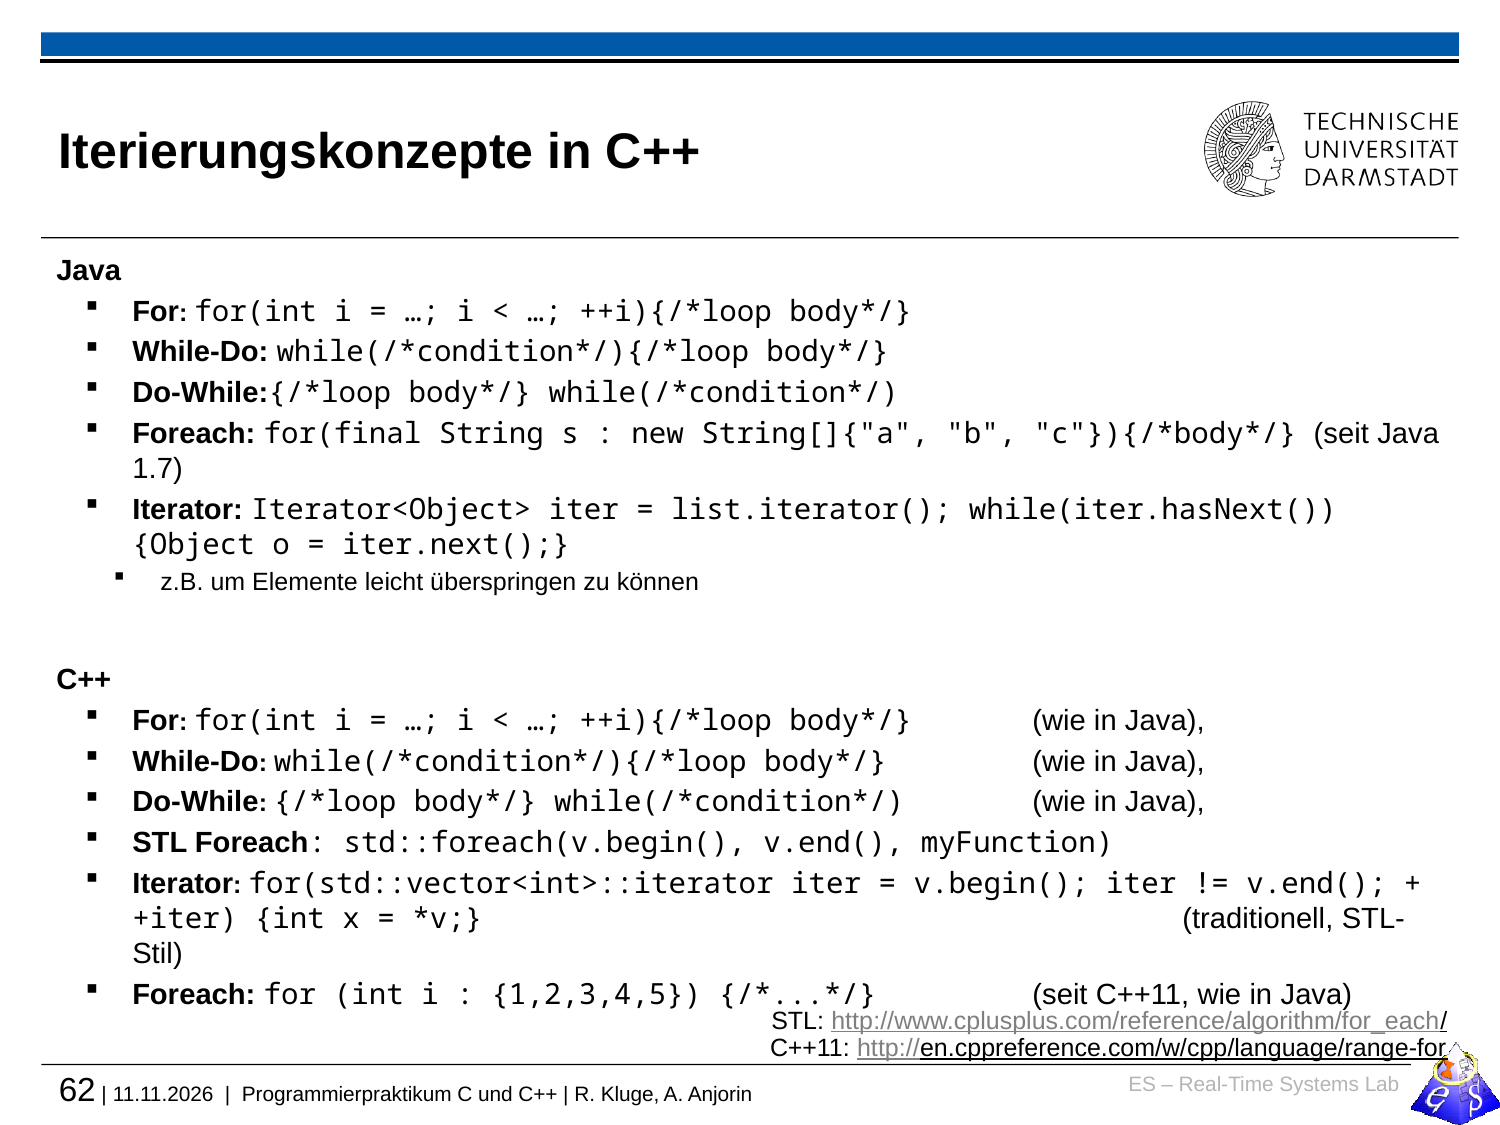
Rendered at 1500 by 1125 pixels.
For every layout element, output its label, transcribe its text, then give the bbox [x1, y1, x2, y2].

picture [1411, 1041, 1500, 1125]
text_box STL: http://www.cplusplus.com/reference/algorithm/for_each/ C++11: http://en.cppreference.com/w/cpp/language/range-for [719, 999, 1470, 1070]
picture [1187, 84, 1483, 214]
title Iterierungskonzepte in C++ [58, 80, 1187, 218]
list Java For: for(int i = …; i < …; ++i){/*loop body*/} While-Do: while(/*condition*/){/*loop body*/} Do-While:{/*loop body*/} while(/*condition*/) Foreach: for(final String s : new String[]{"a", "b", "c"}){/*body*/} (seit Java 1.7) Iterator: Iterator<Object> iter = list.iterator(); while(iter.hasNext()) {Object o = iter.next();} z.B. um Elemente leicht überspringen zu können C++ For: for(int i = …; i < …; ++i){/*loop body*/} (wie in Java), While-Do: while(/*condition*/){/*loop body*/} (wie in Java), Do-While: {/*loop body*/} while(/*condition*/) (wie in Java), STL Foreach: std::foreach(v.begin(), v.end(), myFunction) Iterator: for(std::vector<int>::iterator iter = v.begin(); iter != v.end(); ++iter) {int x = *v;} (traditionell, STL-Stil) Foreach: for (int i : {1,2,3,4,5}) {/*...*/} (seit C++11, wie in Java) [41, 243, 1459, 1024]
